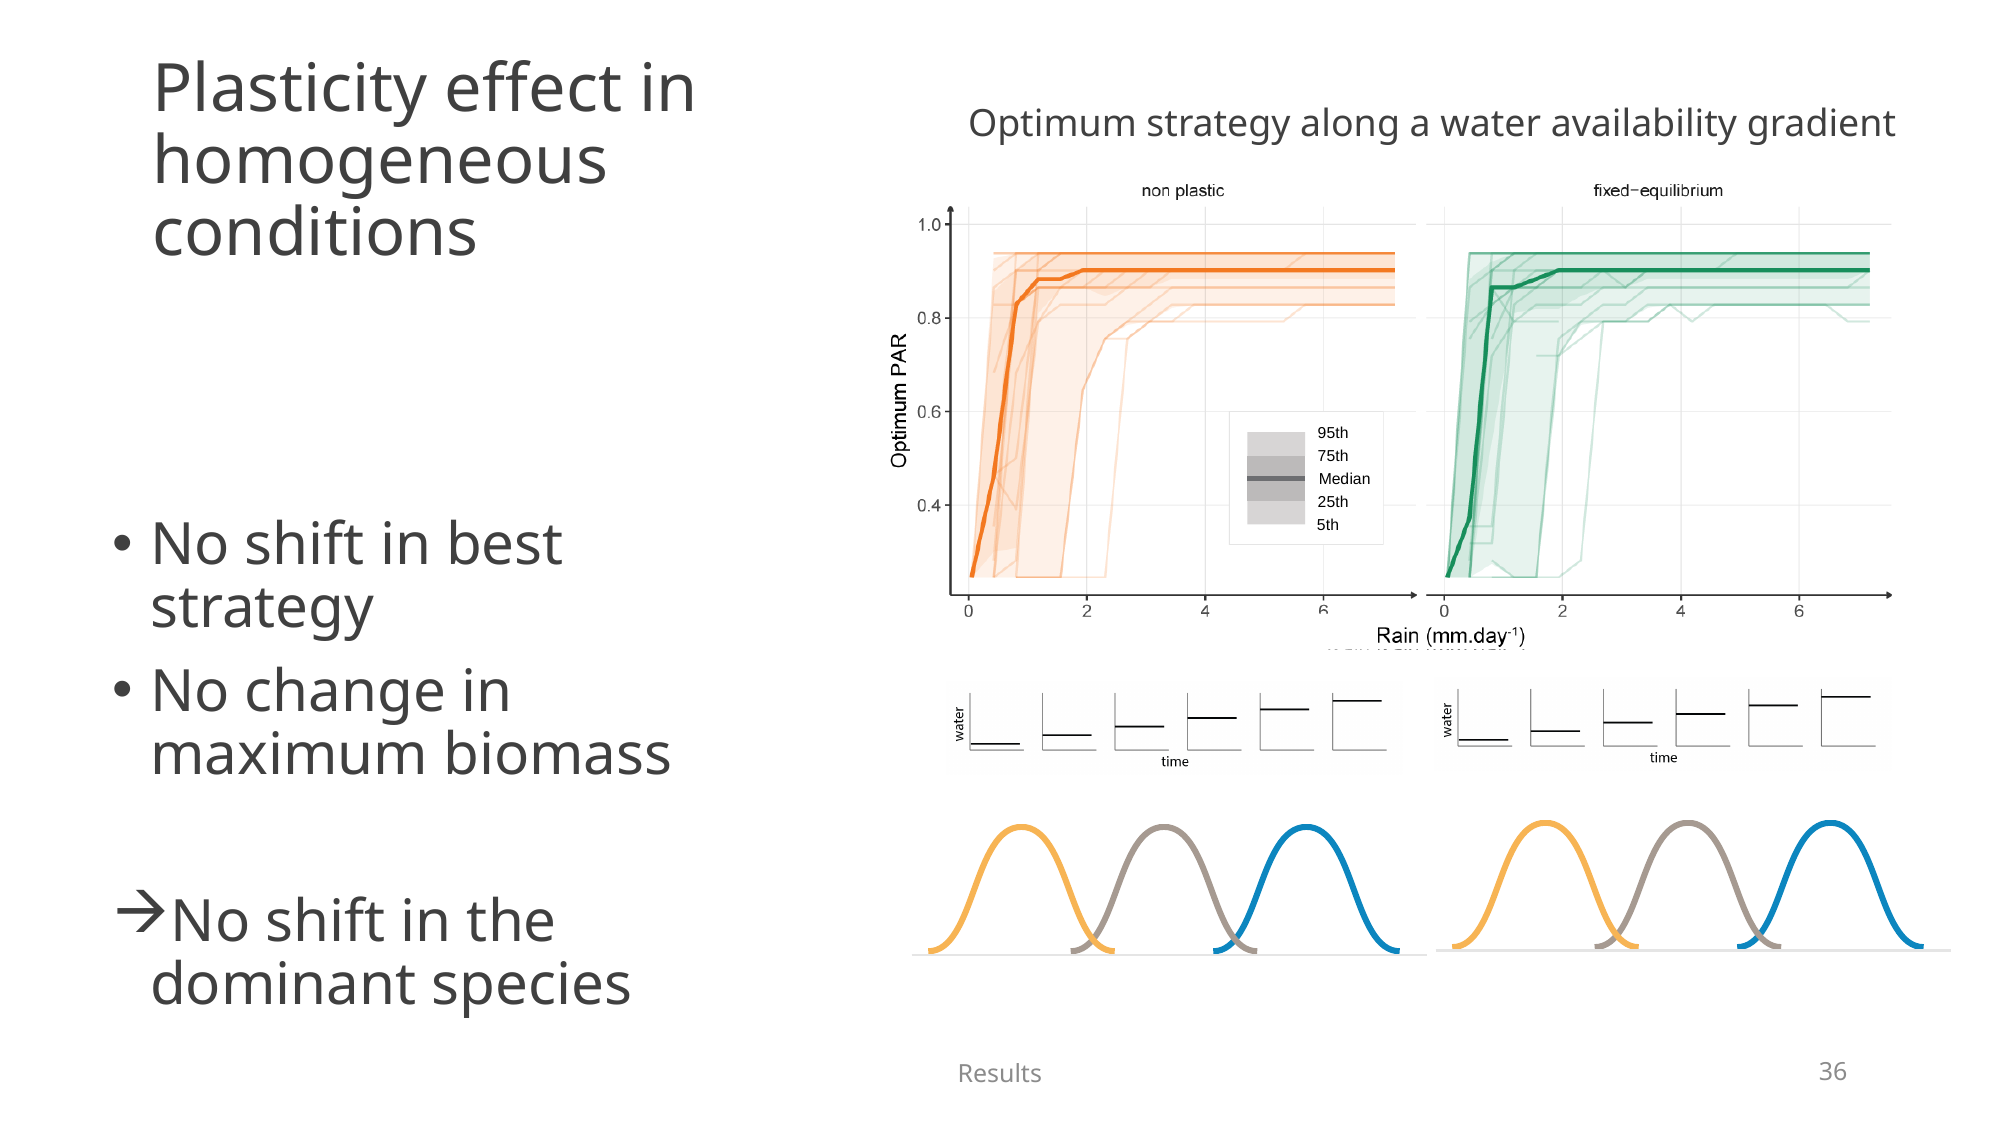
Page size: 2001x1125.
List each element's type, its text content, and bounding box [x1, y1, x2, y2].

footer Results [662, 1042, 1338, 1103]
list No shift in best strategy No change in maximum biomass No shift in the dominant species [97, 506, 801, 1066]
slide_number 36 [1412, 1042, 1863, 1103]
picture [946, 680, 1403, 775]
picture [1434, 677, 1892, 771]
title Plasticity effect in homogeneous conditions [137, 59, 968, 278]
picture [1434, 820, 1951, 952]
picture [910, 824, 1427, 956]
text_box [875, 173, 1892, 650]
text_box Optimum strategy along a water availability gradient [924, 96, 1941, 183]
